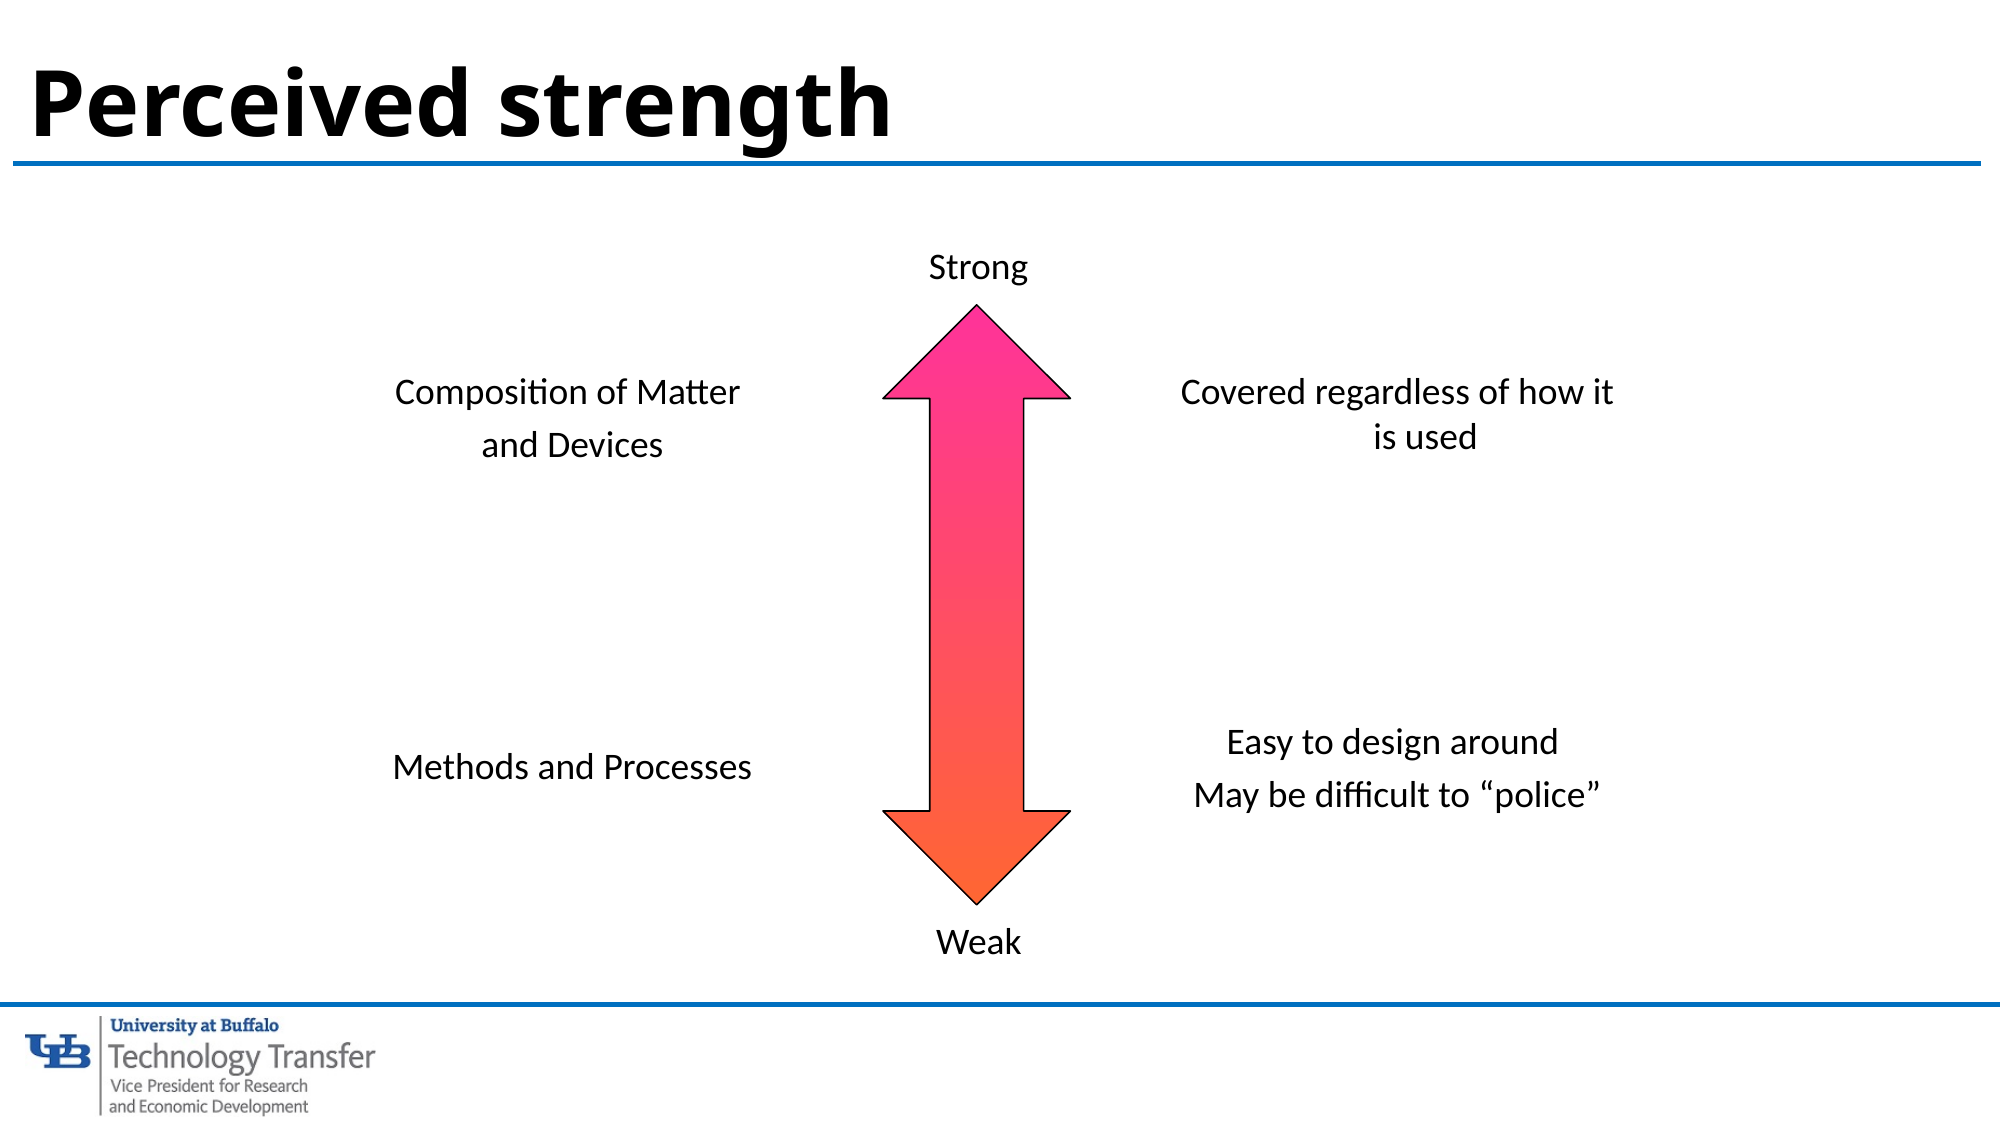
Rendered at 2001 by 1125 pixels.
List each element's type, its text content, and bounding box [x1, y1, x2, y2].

text_box Methods and Processes [328, 704, 817, 868]
text_box Covered regardless of how it is used [1153, 329, 1642, 493]
text_box Weak [841, 879, 1117, 1004]
text_box Strong [841, 204, 1117, 330]
picture [25, 1016, 376, 1118]
text_box Easy to design around May be difficult to “police” [1116, 679, 1679, 843]
text_box [882, 304, 1071, 879]
text_box Composition of Matter and Devices [328, 329, 817, 493]
text_box Perceived strength [13, 20, 1982, 163]
